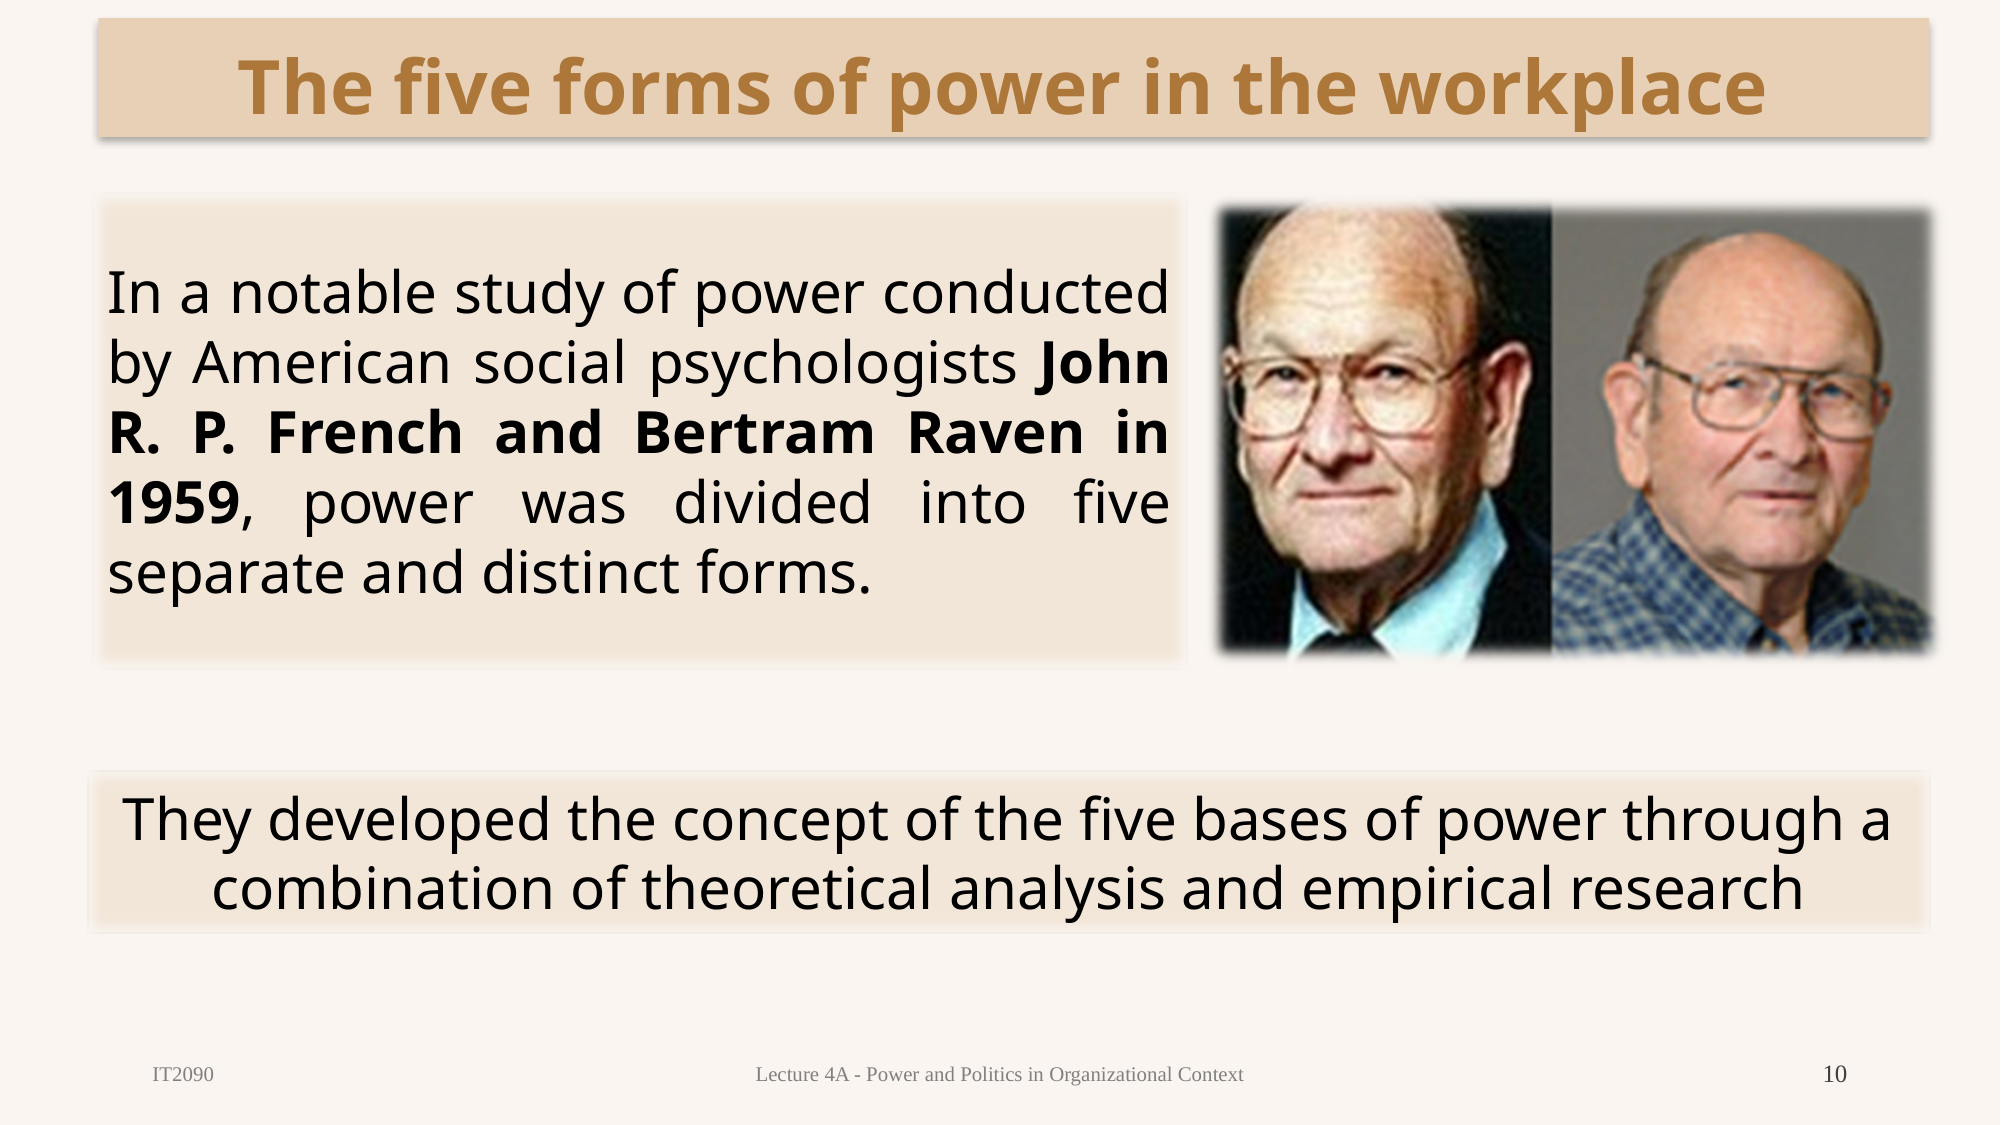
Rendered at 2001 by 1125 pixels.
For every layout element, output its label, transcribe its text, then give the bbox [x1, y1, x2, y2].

title The five forms of power in the workplace [187, 37, 1819, 143]
text_box In a notable study of power conducted by American social psychologists John R. P. French and Bertram Raven in 1959, power was divided into five separate and distinct forms. [110, 210, 1171, 652]
text_box They developed the concept of the five bases of power through a combination of theoretical analysis and empirical research [103, 787, 1915, 918]
picture [1203, 192, 1948, 669]
slide_number 10 [1412, 1042, 1863, 1103]
footer Lecture 4A - Power and Politics in Organizational Context [662, 1042, 1338, 1103]
text_box [97, 17, 1930, 138]
slide_number IT2090 [137, 1042, 588, 1103]
